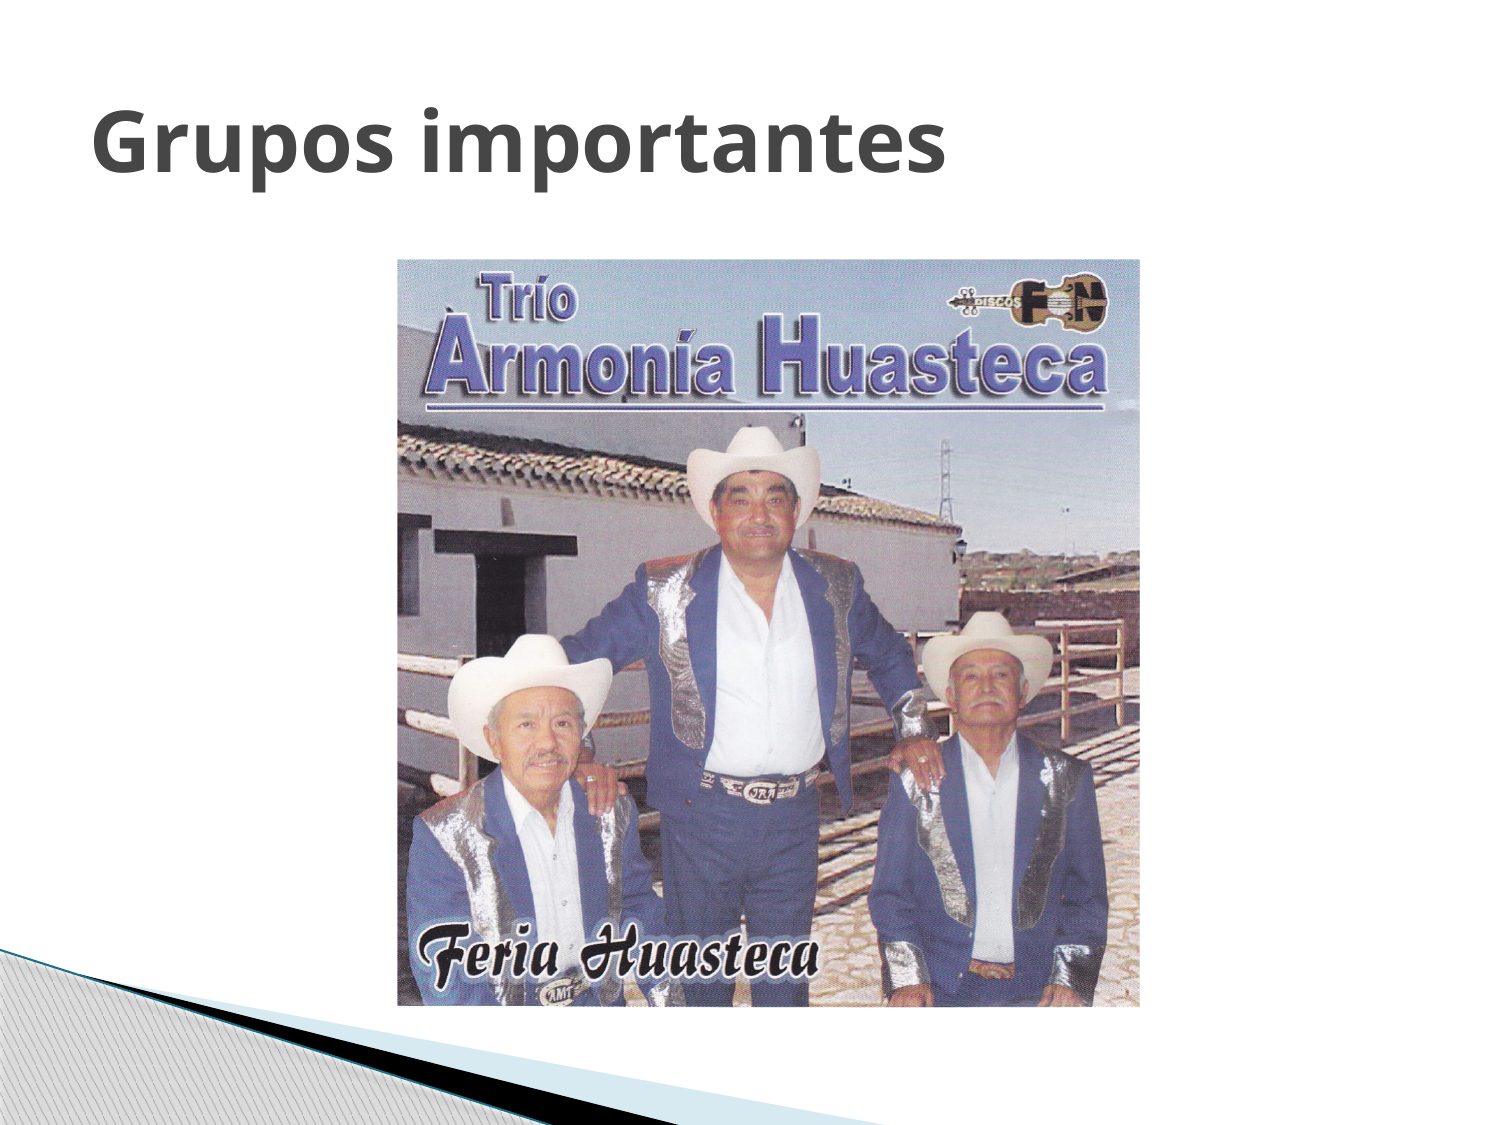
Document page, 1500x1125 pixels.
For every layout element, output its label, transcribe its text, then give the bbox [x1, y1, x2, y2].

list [397, 258, 1140, 1008]
title Grupos importantes [75, 45, 1425, 233]
